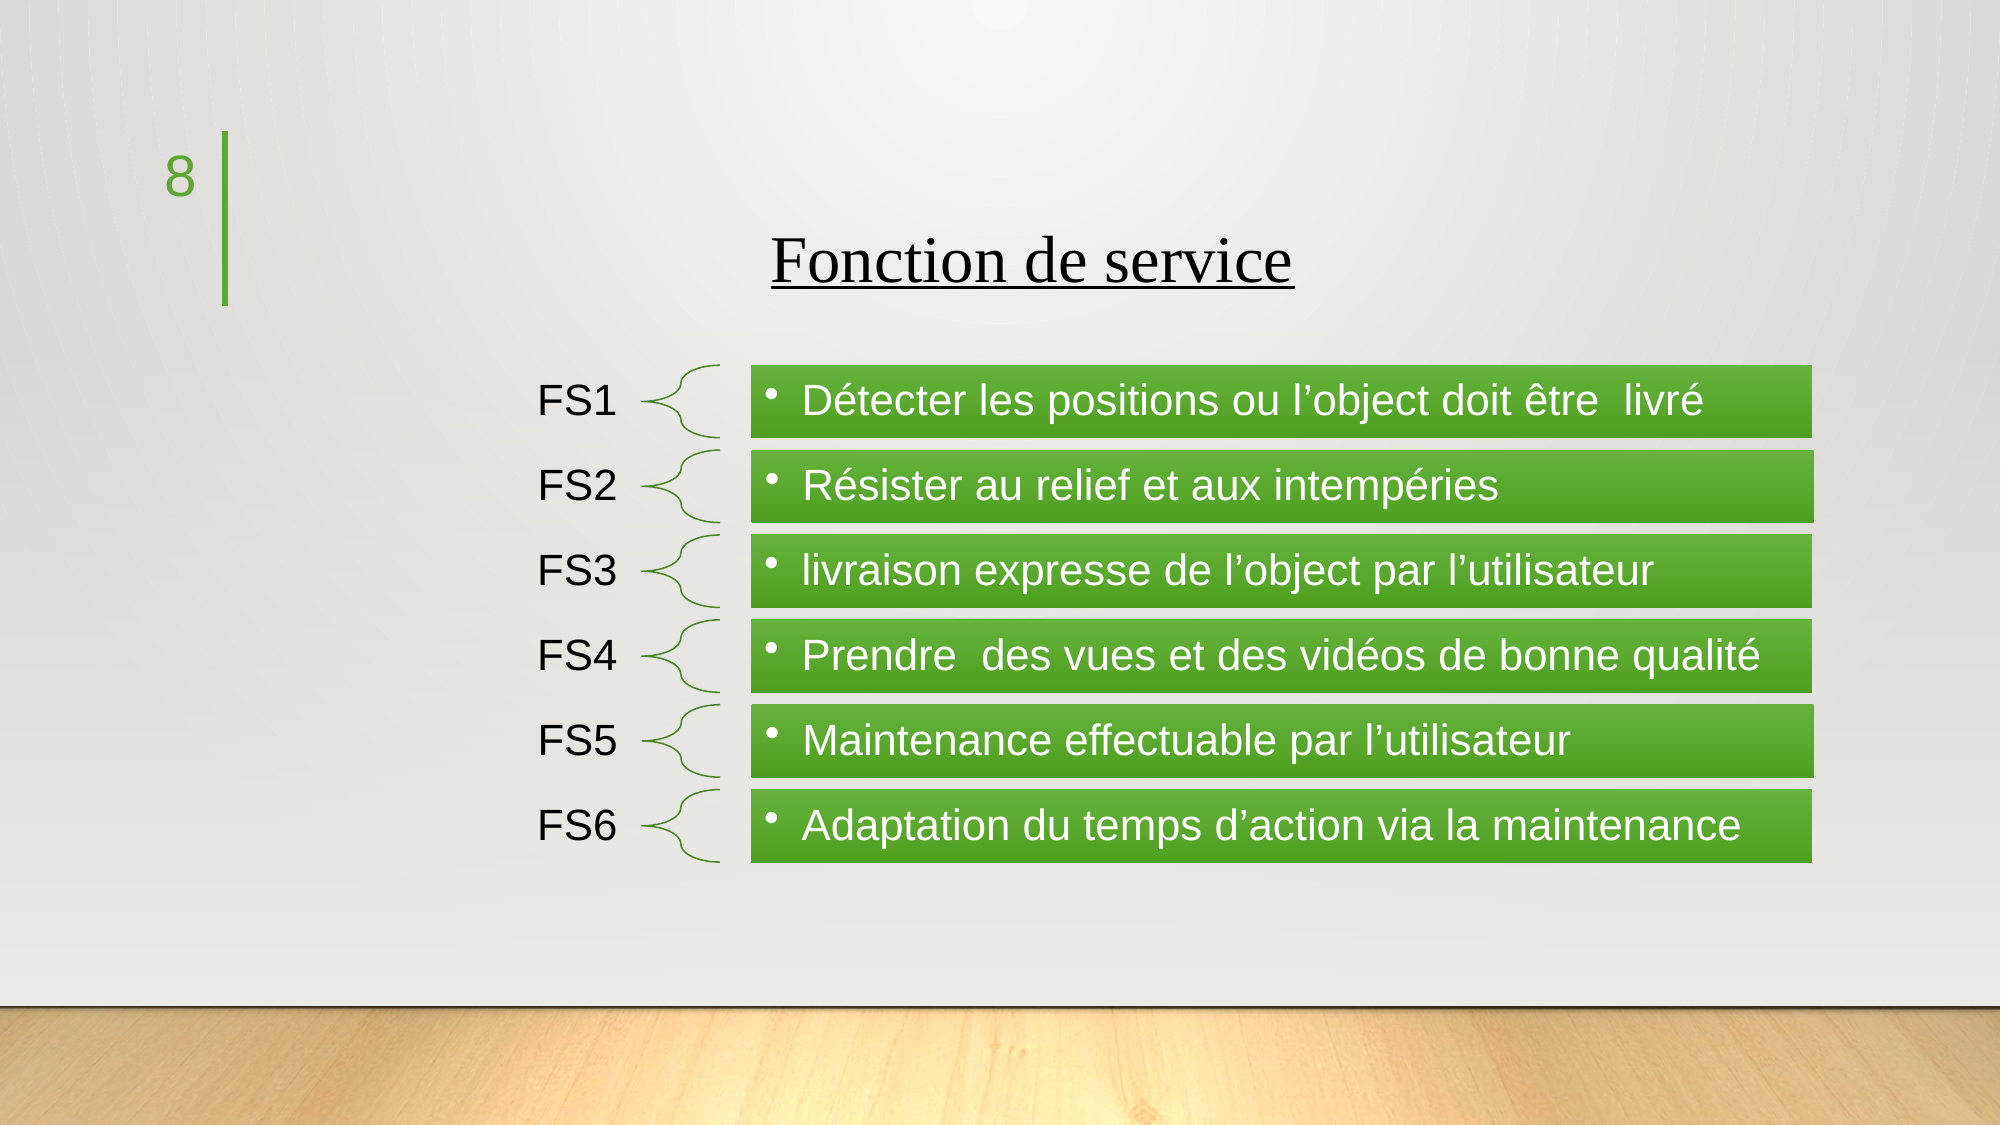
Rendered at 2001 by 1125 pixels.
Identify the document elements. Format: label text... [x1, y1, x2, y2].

title Fonction de service [251, 131, 1814, 305]
slide_number 8 [78, 131, 212, 214]
picture [0, 1006, 2000, 1125]
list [251, 330, 1814, 897]
